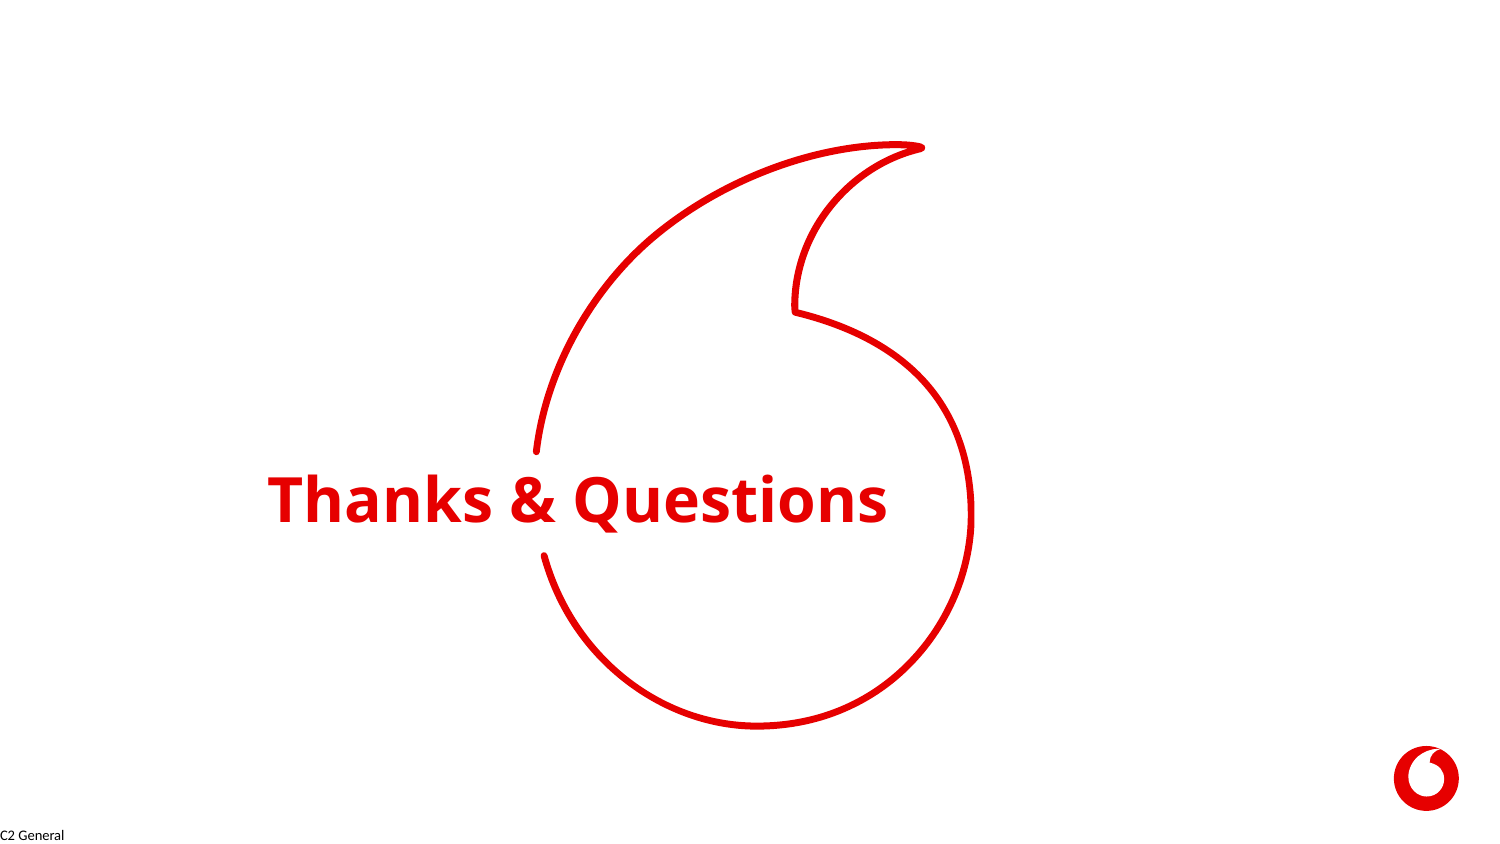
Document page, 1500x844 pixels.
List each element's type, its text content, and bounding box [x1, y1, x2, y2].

title Thanks & Questions [267, 461, 946, 544]
